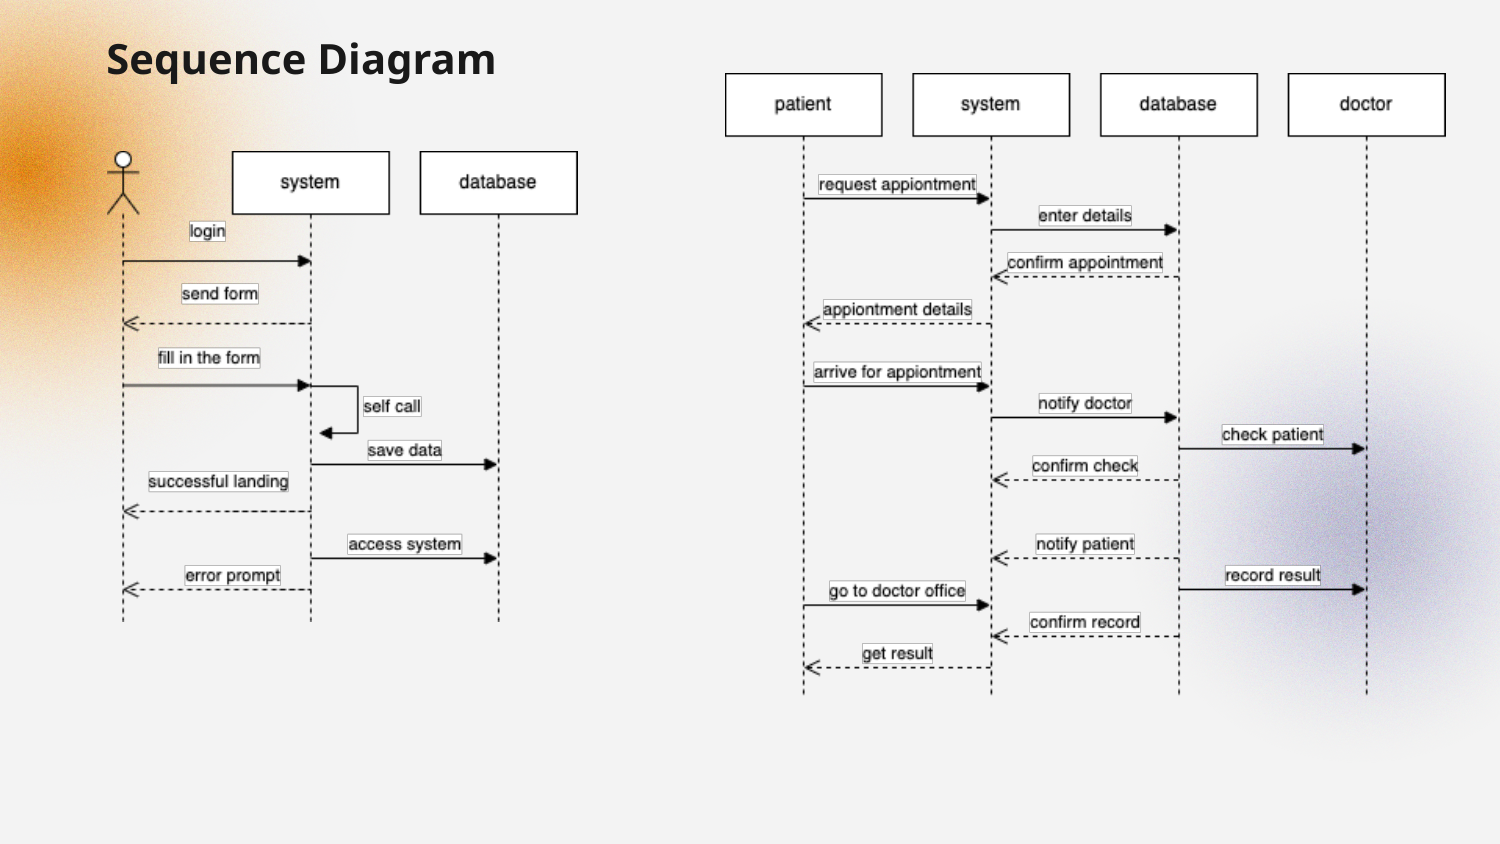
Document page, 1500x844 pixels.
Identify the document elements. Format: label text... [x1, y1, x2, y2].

picture [0, 0, 579, 622]
subtitle Sequence Diagram [68, 14, 986, 101]
picture [725, 72, 1500, 800]
